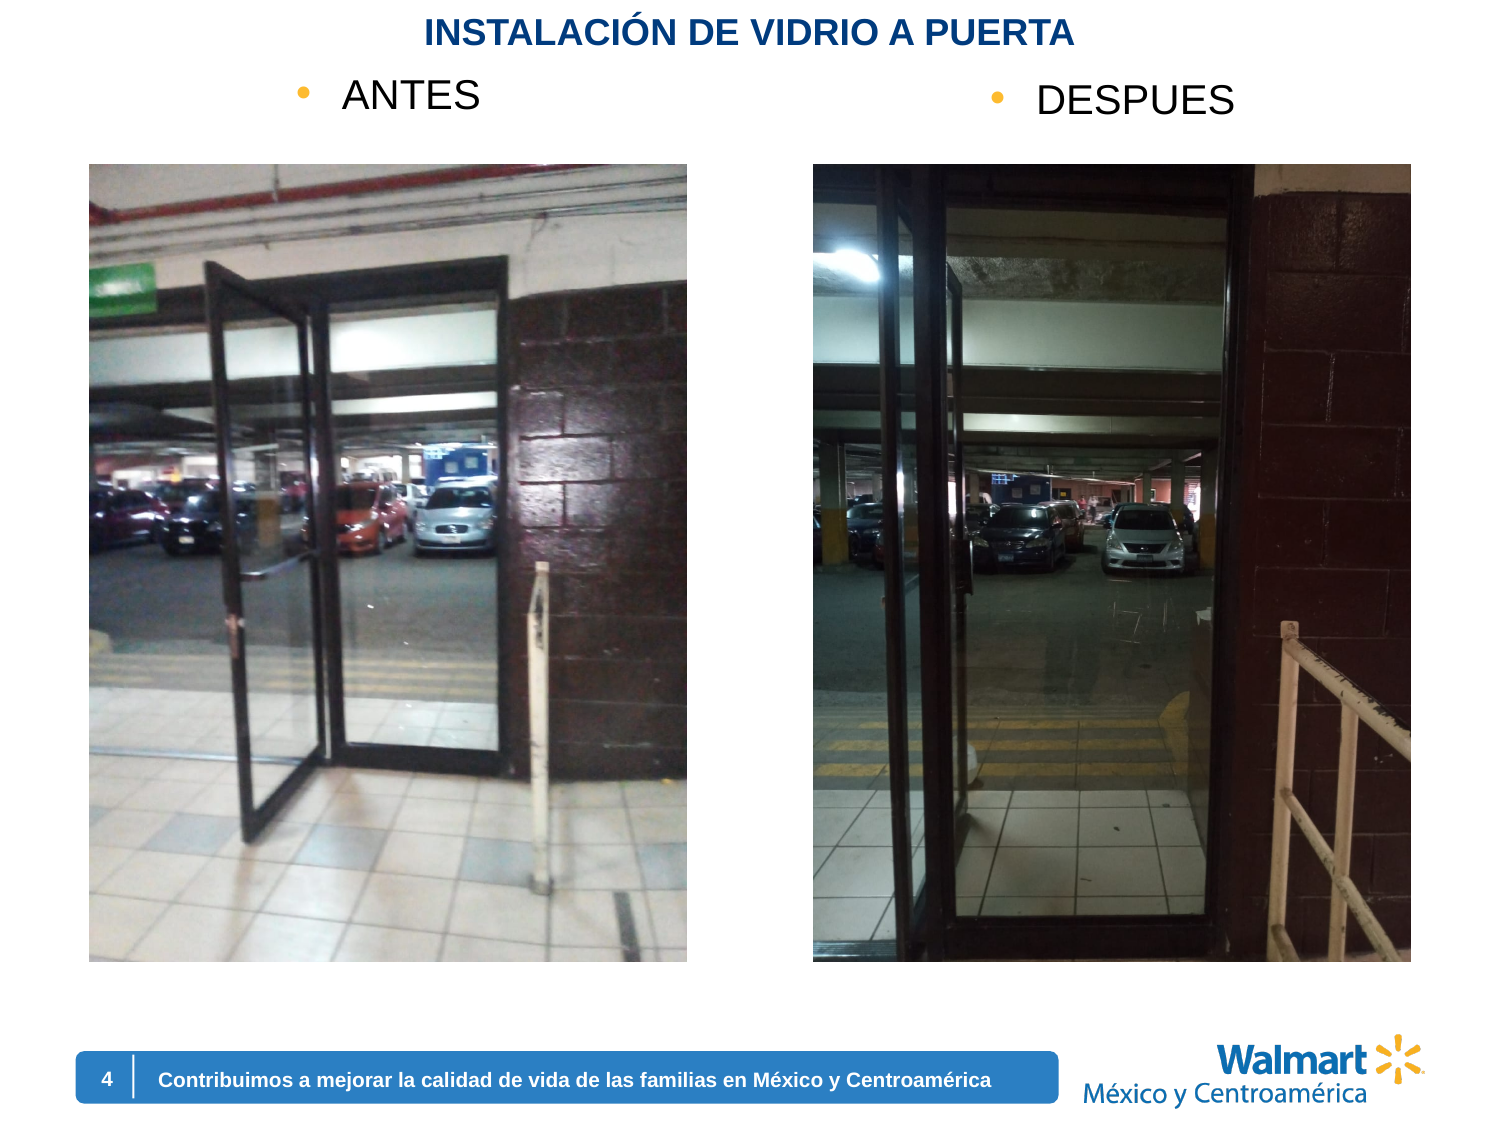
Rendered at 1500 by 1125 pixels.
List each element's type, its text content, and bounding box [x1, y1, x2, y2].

footer Contribuimos a mejorar la calidad de vida de las familias en México y Centroamérica [142, 1058, 1024, 1093]
title INSTALACIÓN DE VIDRIO A PUERTA [74, 0, 1426, 61]
picture [813, 164, 1411, 962]
text_box DESPUES [805, 65, 1419, 191]
picture [88, 164, 687, 962]
picture [1084, 1034, 1425, 1109]
text_box ANTES [81, 67, 695, 193]
